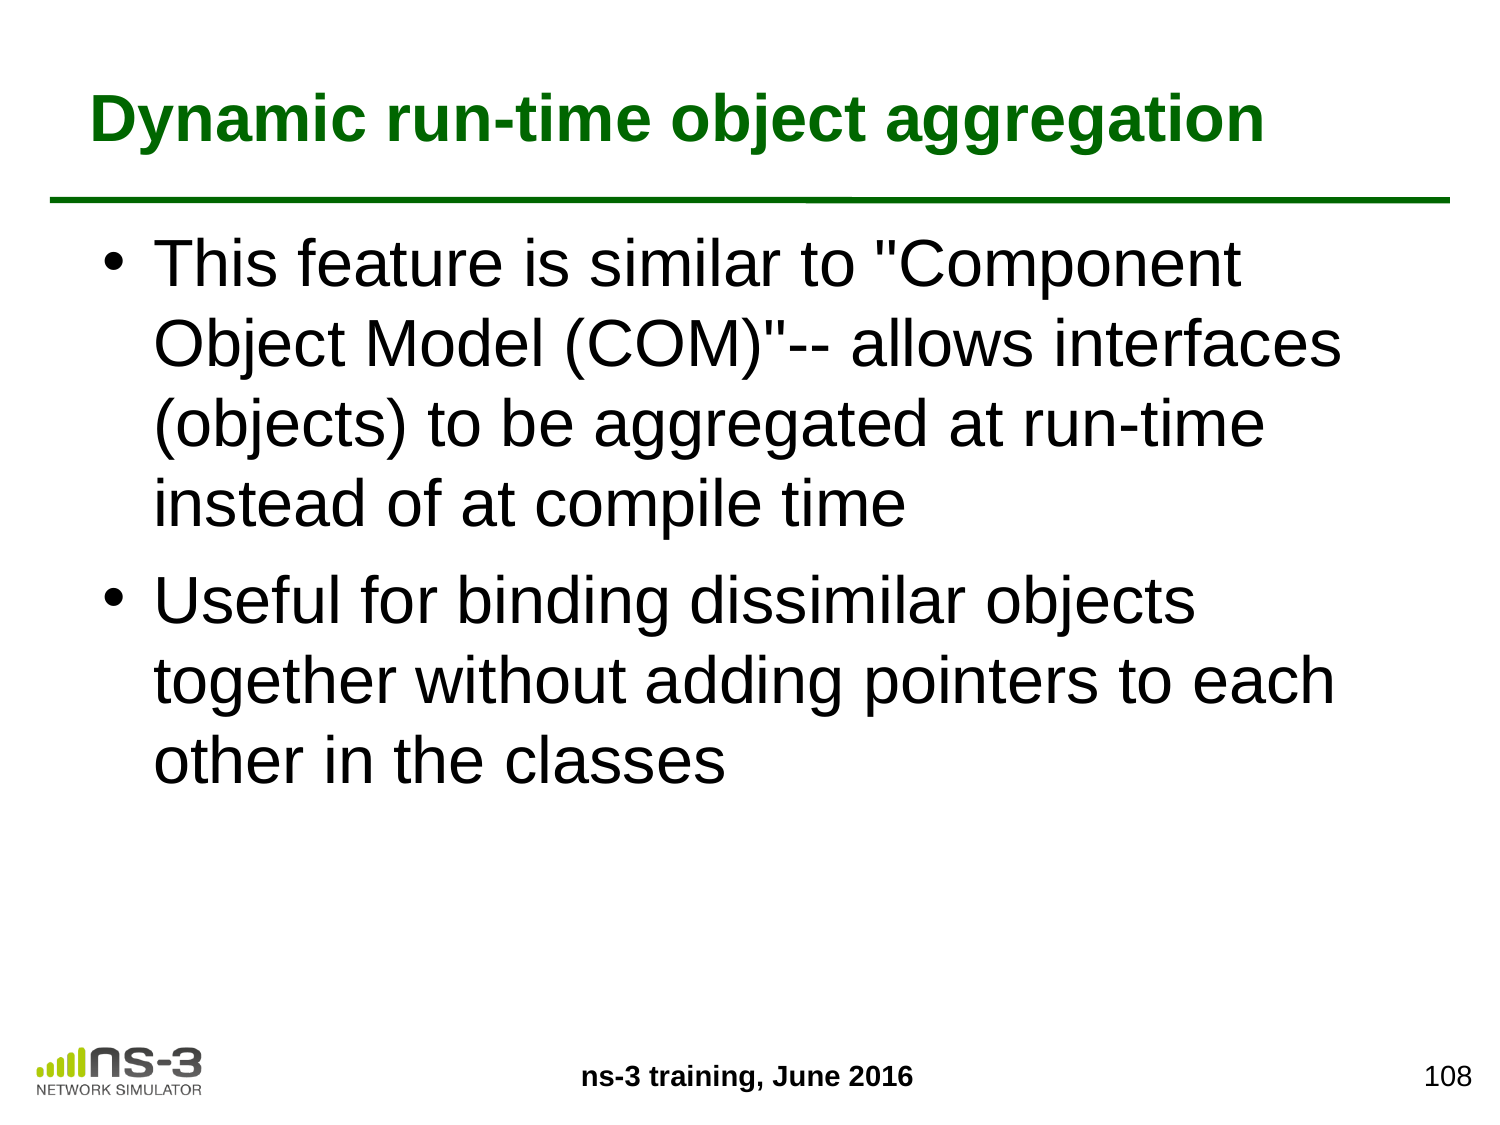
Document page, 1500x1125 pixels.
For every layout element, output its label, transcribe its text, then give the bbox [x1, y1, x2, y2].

list This feature is similar to "Component Object Model (COM)"-- allows interfaces (objects) to be aggregated at run-time instead of at compile time Useful for binding dissimilar objects together without adding pointers to each other in the classes [87, 212, 1433, 1012]
slide_number 108 [1142, 1049, 1488, 1125]
footer ns-3 training, June 2016 [512, 1049, 983, 1125]
title Dynamic run-time object aggregation [74, 44, 1421, 186]
picture [24, 1017, 213, 1125]
